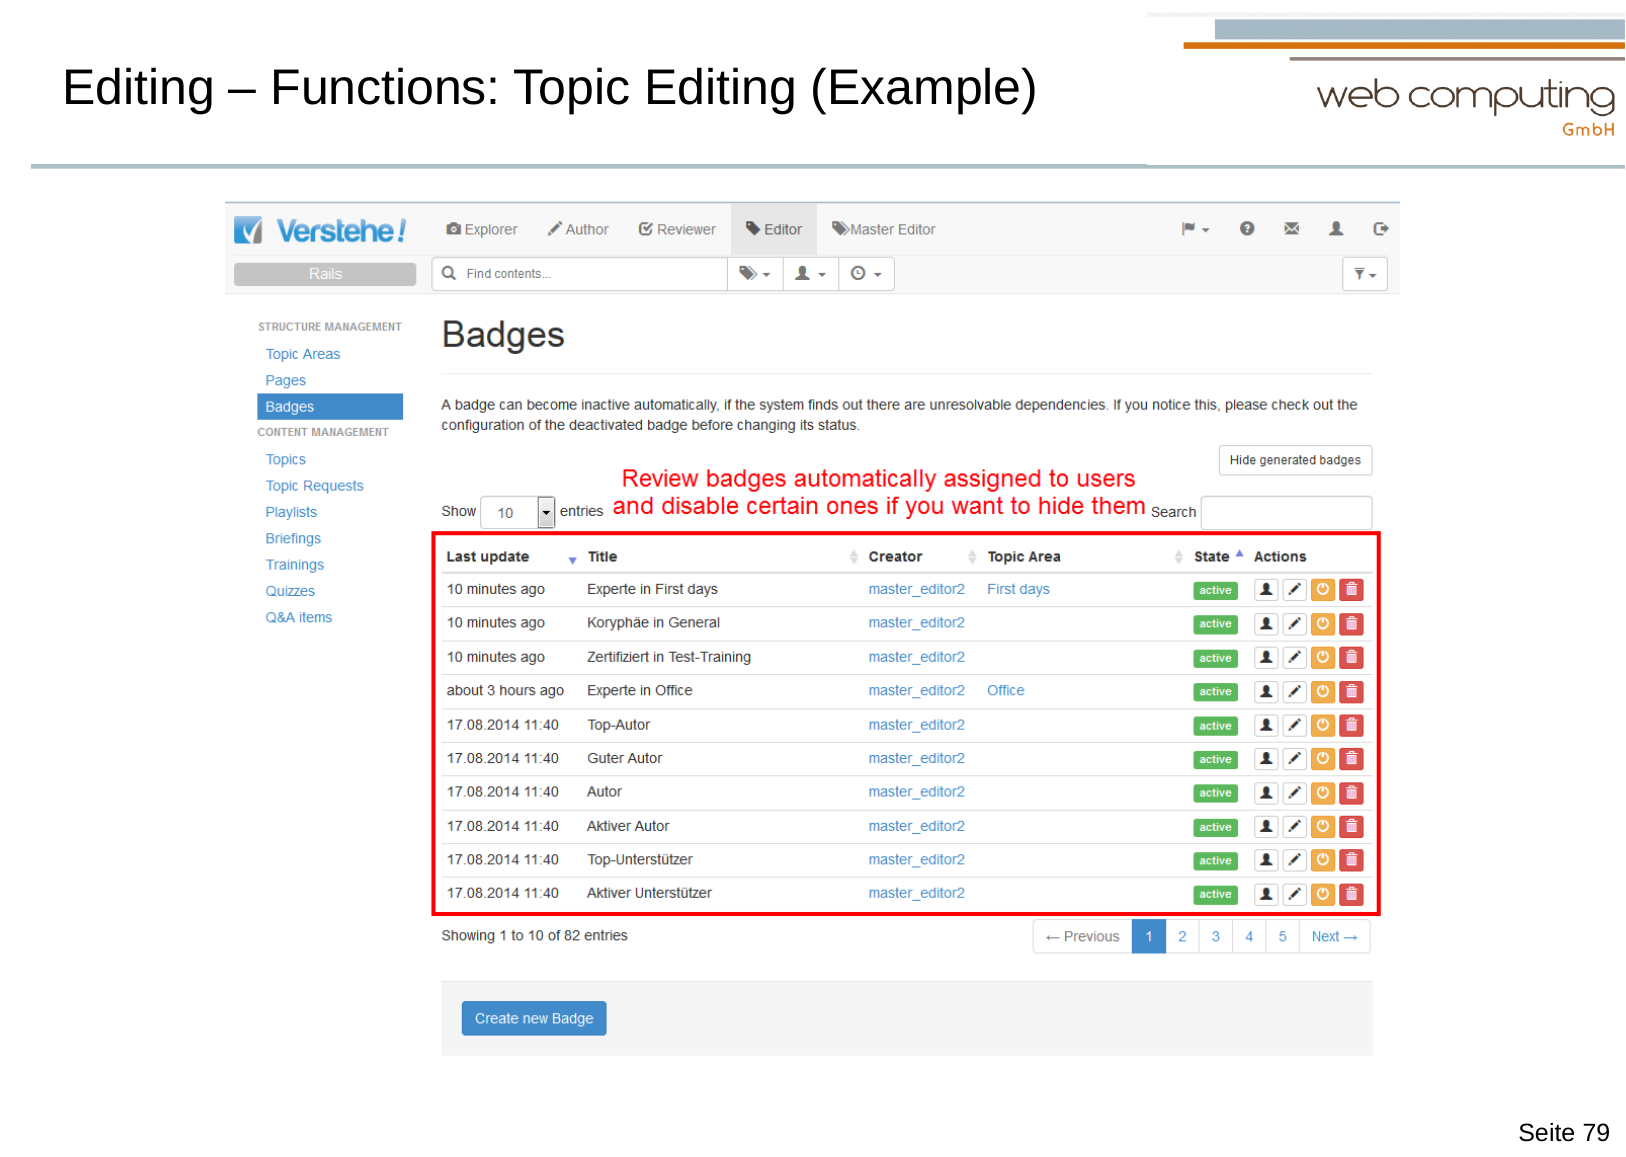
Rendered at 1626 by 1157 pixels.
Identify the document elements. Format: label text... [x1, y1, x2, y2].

picture [1147, 5, 1625, 165]
picture [225, 201, 1400, 1071]
title Editing – Functions: Topic Editing (Example) [47, 26, 1148, 143]
slide_number Seite 79 [1427, 1108, 1625, 1157]
